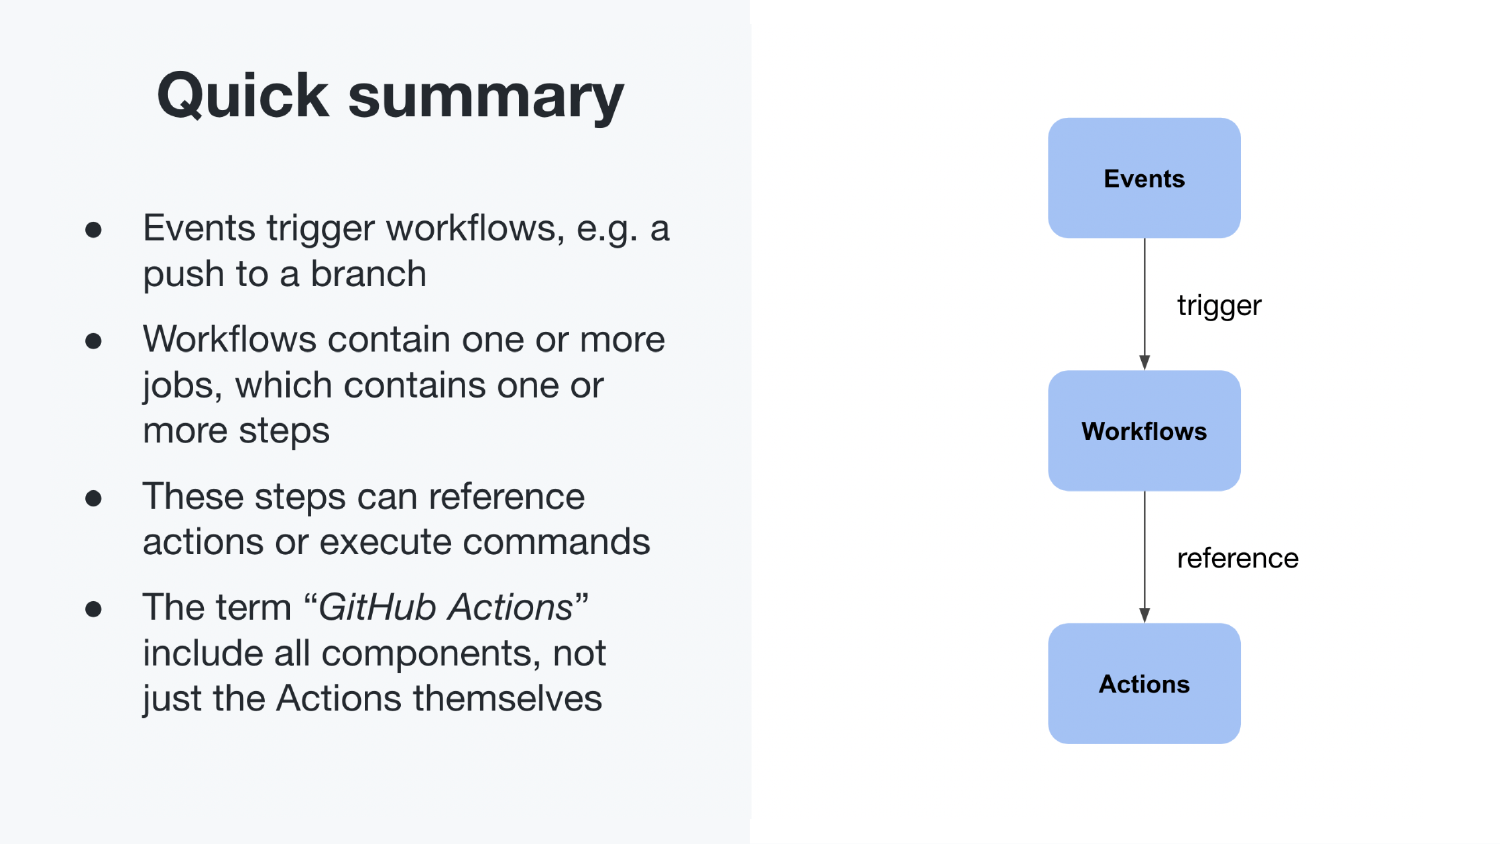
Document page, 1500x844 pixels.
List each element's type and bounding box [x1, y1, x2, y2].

picture [49, 24, 1424, 819]
